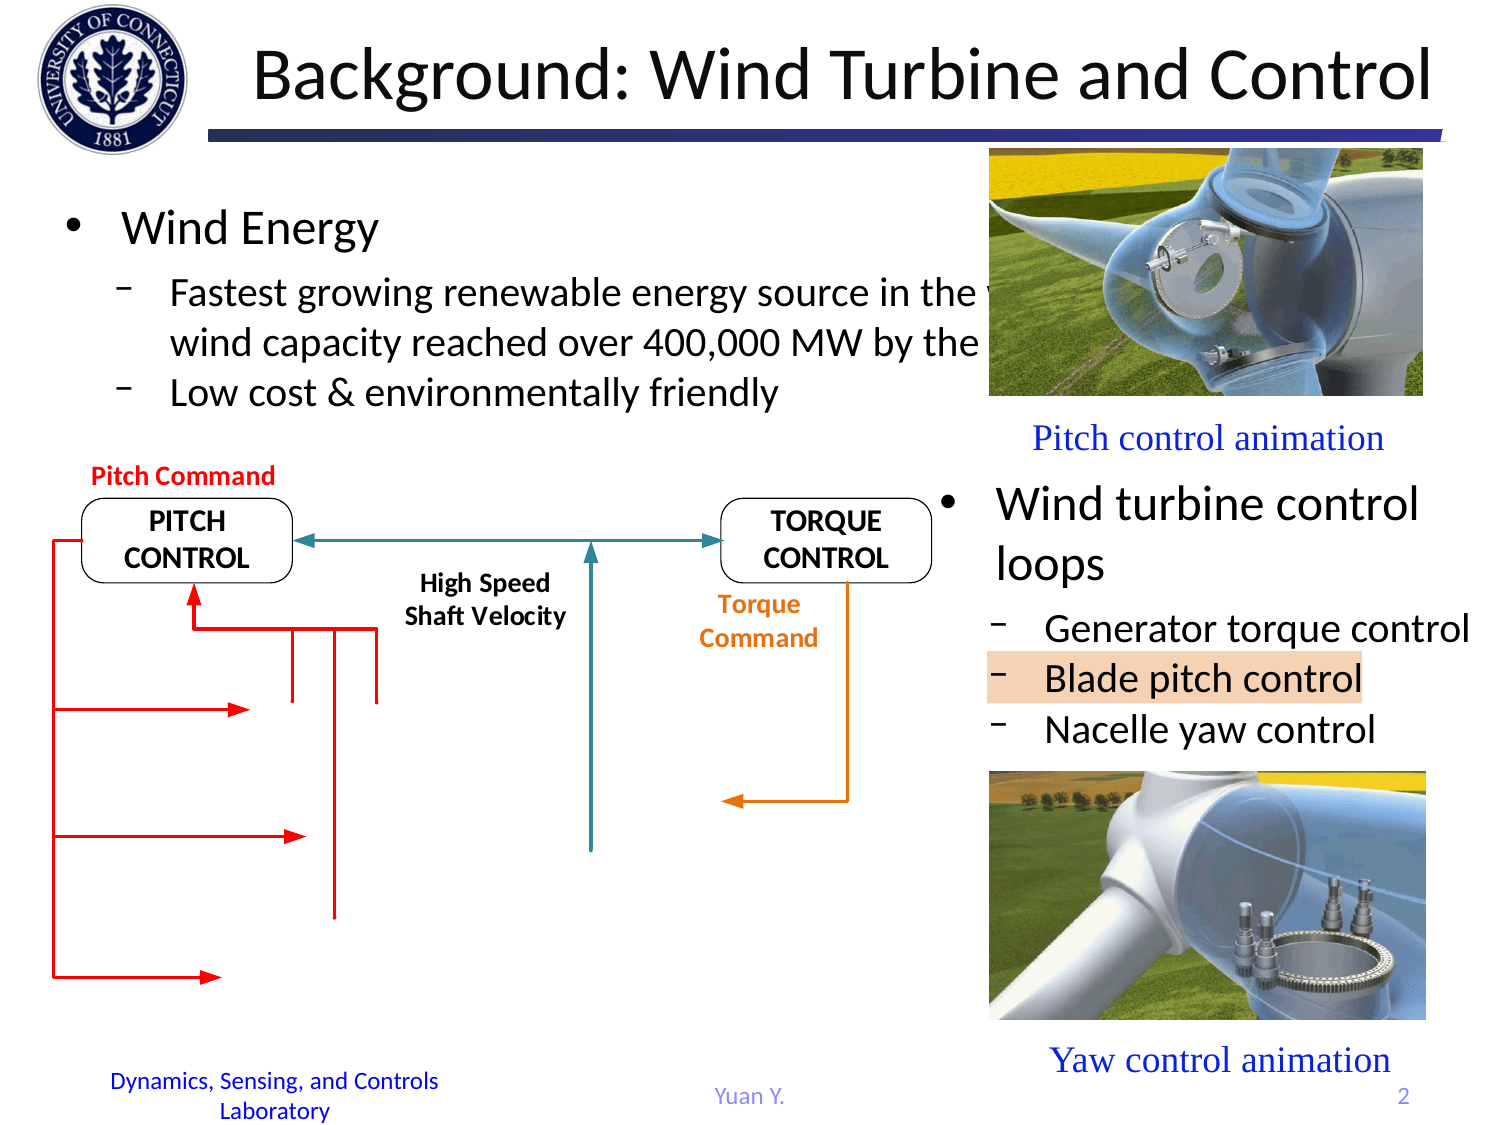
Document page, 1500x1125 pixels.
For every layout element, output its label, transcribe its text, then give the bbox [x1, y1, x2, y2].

text_box Wind Energy Fastest growing renewable energy source in the world: The worldwide wind capacity reached over 400,000 MW by the end of 2015 Low cost & environmentally friendly [49, 187, 1417, 423]
picture [989, 770, 1426, 1021]
text_box Pitch control animation [1017, 405, 1496, 466]
text_box Background: Wind Turbine and Control [187, 0, 1500, 140]
picture [49, 449, 934, 999]
text_box Wind turbine control loops Generator torque control Blade pitch control Nacelle yaw control [937, 463, 1499, 805]
picture [989, 148, 1423, 396]
text_box Yaw control animation [1033, 1028, 1500, 1088]
picture [37, 4, 188, 155]
slide_number 2 [1074, 1088, 1425, 1125]
footer Yuan Y. [512, 1065, 988, 1125]
